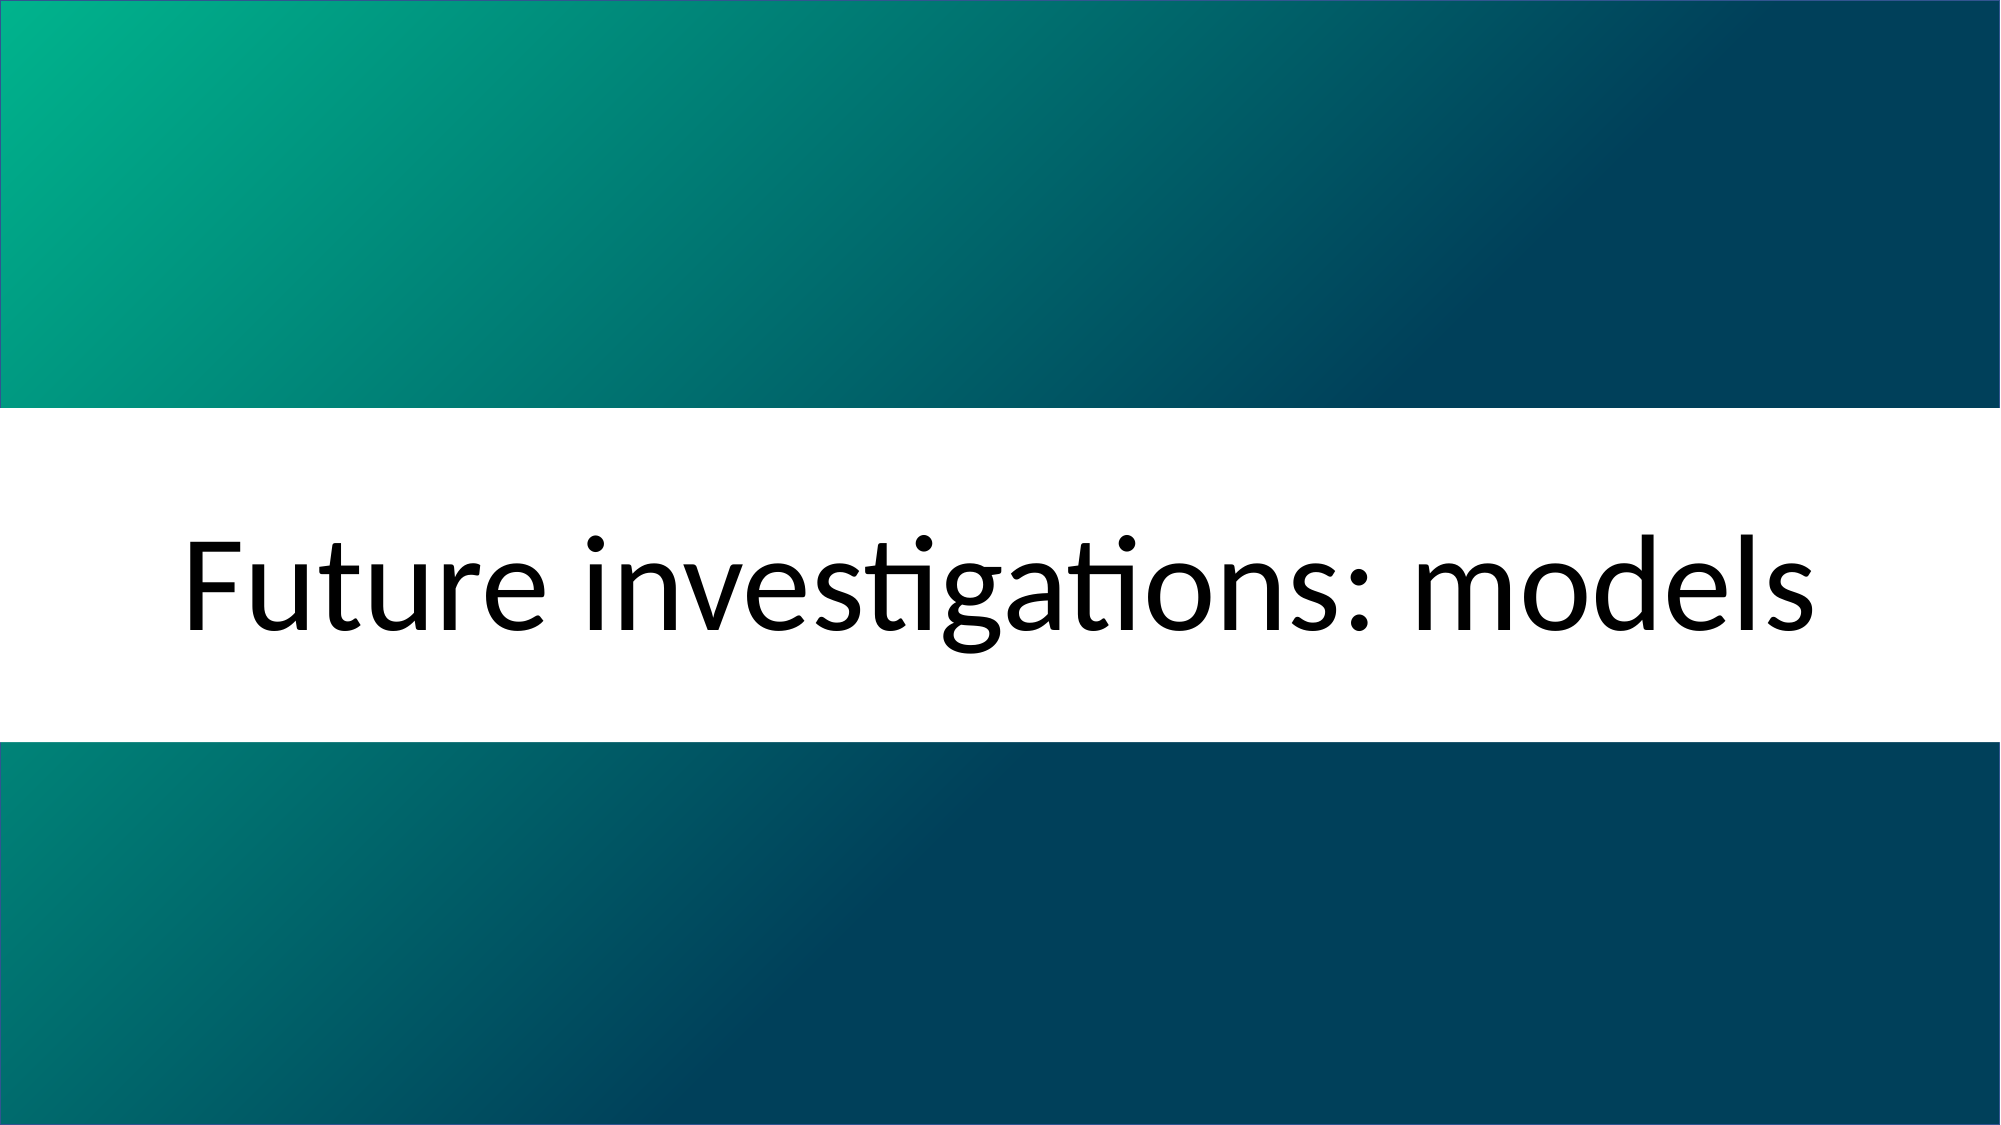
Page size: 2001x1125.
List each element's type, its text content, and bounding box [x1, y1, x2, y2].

text_box Future investigations: models [0, 407, 2000, 743]
text_box [0, 743, 2000, 1125]
text_box [0, 0, 2000, 407]
